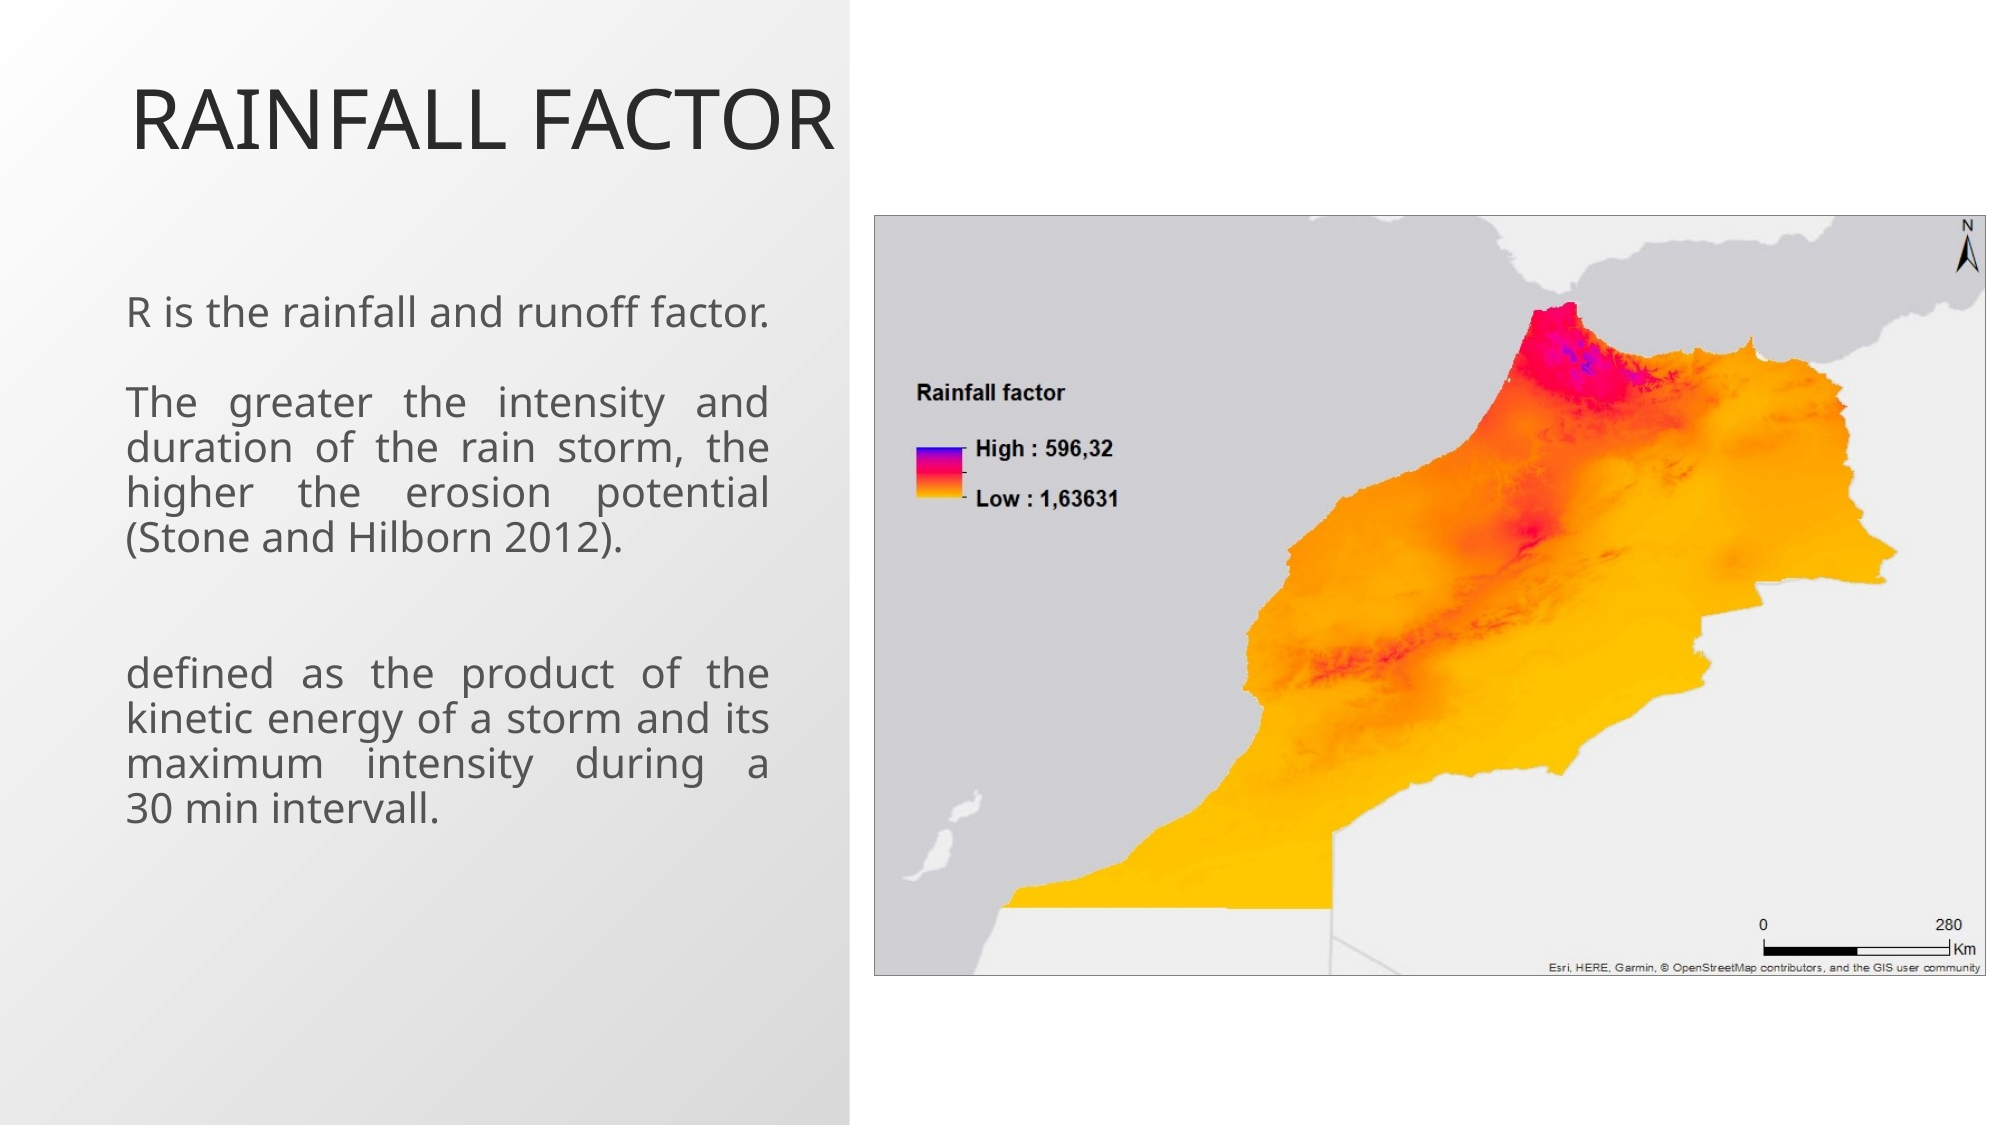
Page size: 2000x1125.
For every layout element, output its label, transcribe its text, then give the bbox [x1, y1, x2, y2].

title Rainfall factor [115, 50, 1816, 175]
list R is the rainfall and runoff factor. The greater the intensity and duration of the rain storm, the higher the erosion potential (Stone and Hilborn 2012). defined as the product of the kinetic energy of a storm and its maximum intensity during a 30 min intervall. [110, 284, 786, 907]
picture [874, 215, 1986, 976]
